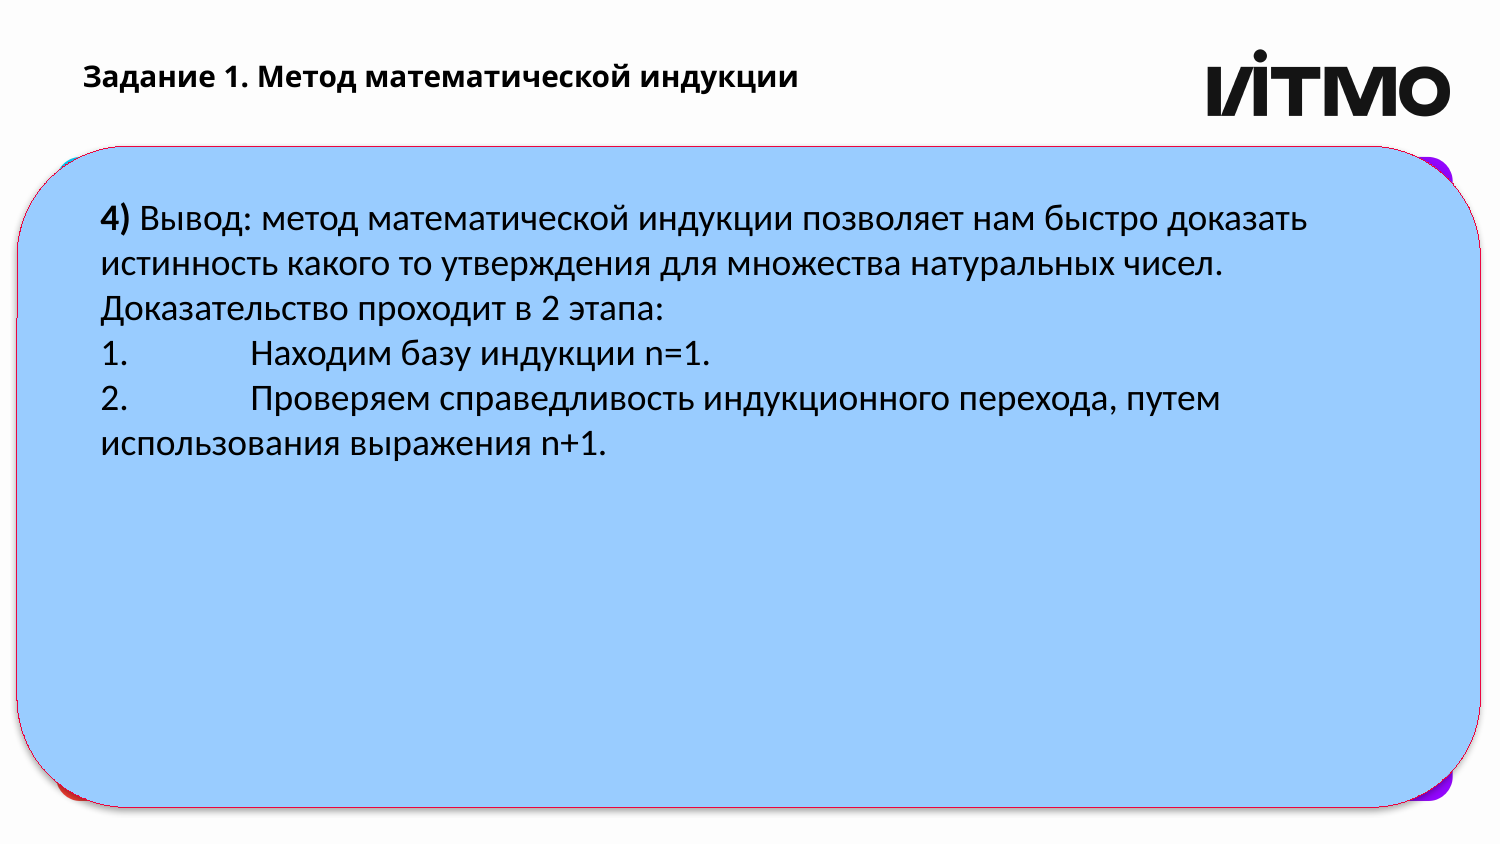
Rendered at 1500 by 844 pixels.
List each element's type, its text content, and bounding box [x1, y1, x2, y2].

text_box 4) Вывод: метод математической индукции позволяет нам быстро доказать истинность какого то утверждения для множества натуральных чисел. Доказательство проходит в 2 этапа: 1. Находим базу индукции n=1. 2. Проверяем справедливость индукционного перехода, путем использования выражения n+1. [92, 185, 1418, 471]
picture [0, 0, 1500, 844]
title Задание 1. Метод математической индукции [74, 49, 1108, 138]
text_box [16, 146, 1481, 808]
